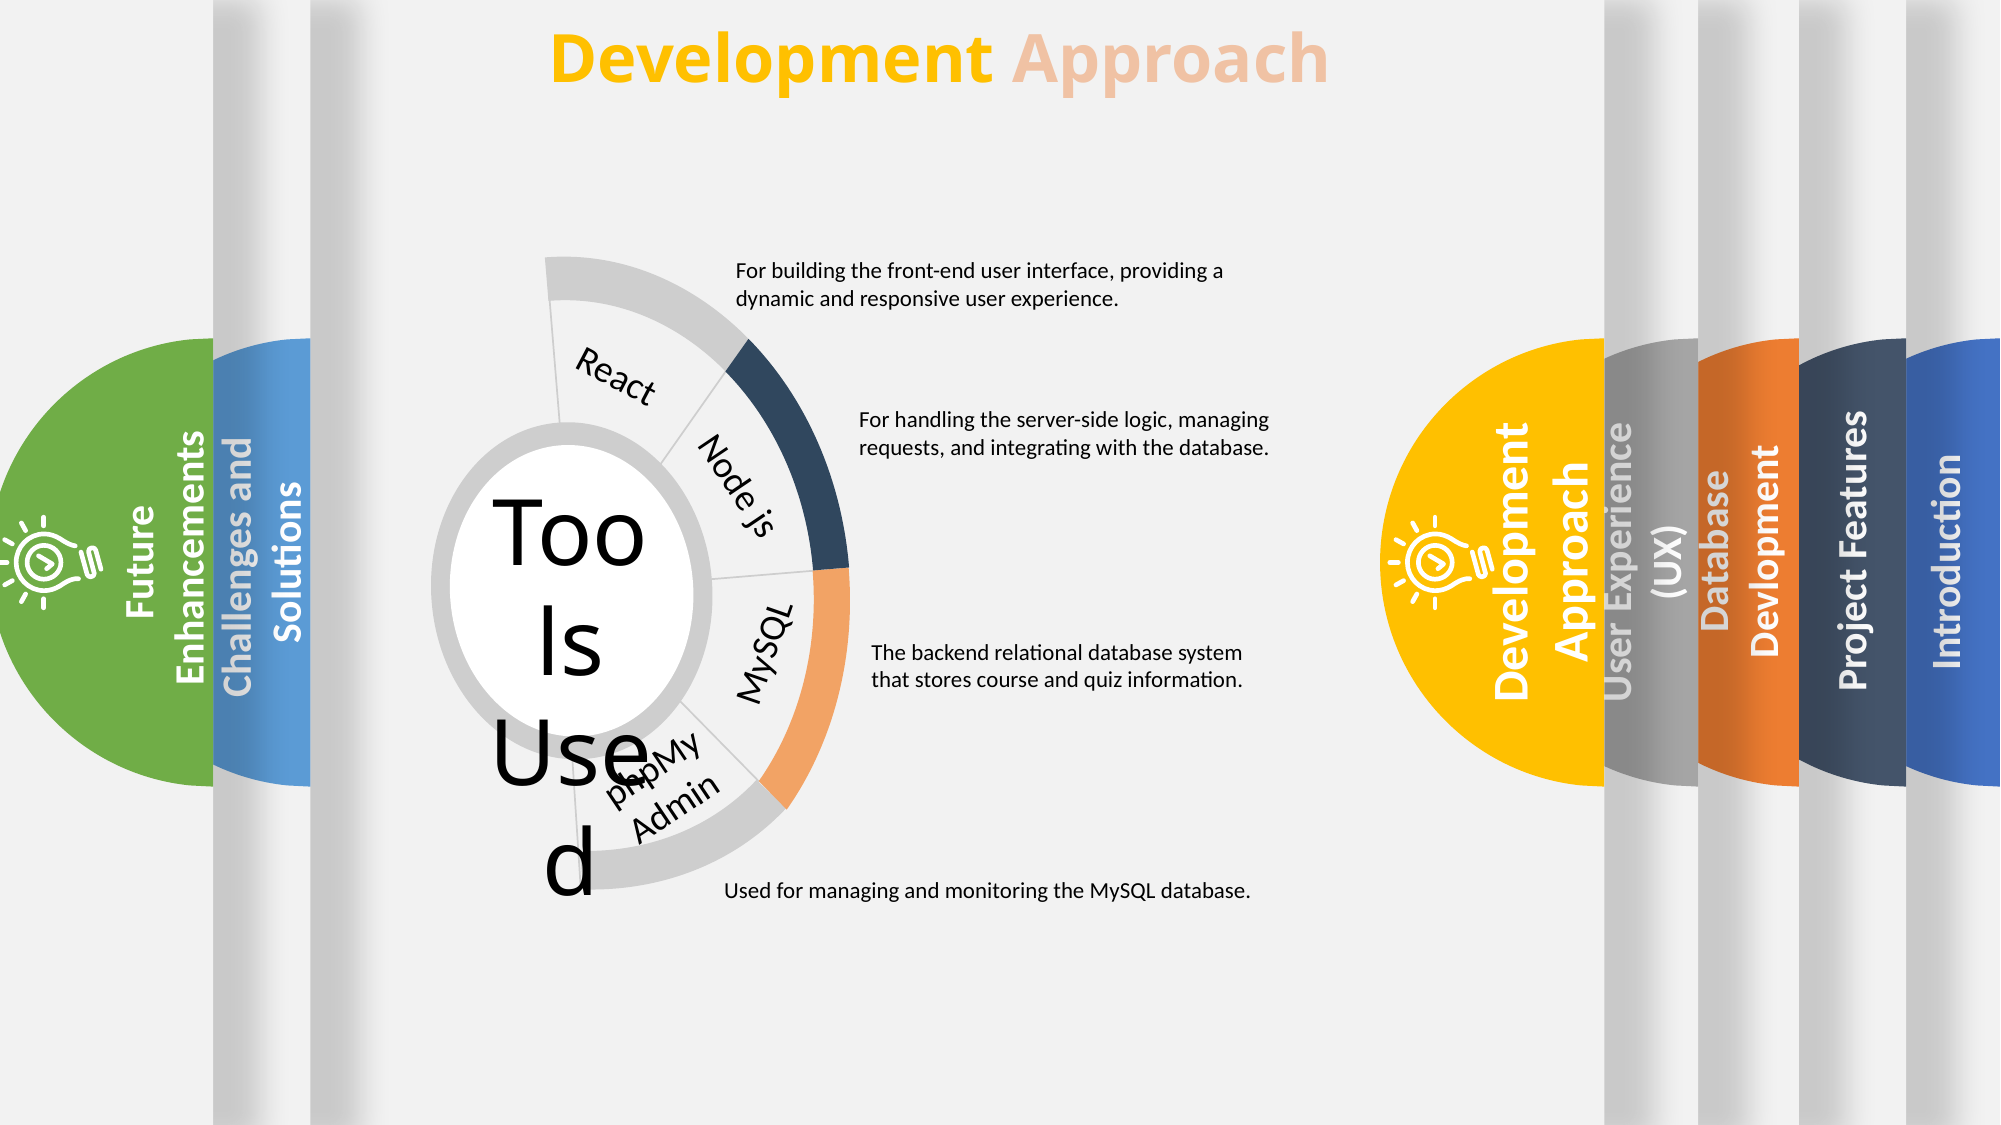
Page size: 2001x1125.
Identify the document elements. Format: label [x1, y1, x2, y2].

text_box [1699, 0, 1799, 1125]
text_box [430, 256, 864, 899]
text_box [1607, 0, 1699, 1125]
text_box [0, 0, 221, 1125]
text_box [1799, 0, 1907, 1125]
text_box [221, 0, 318, 1125]
text_box [1907, 0, 2000, 1125]
text_box [318, 0, 1607, 1125]
